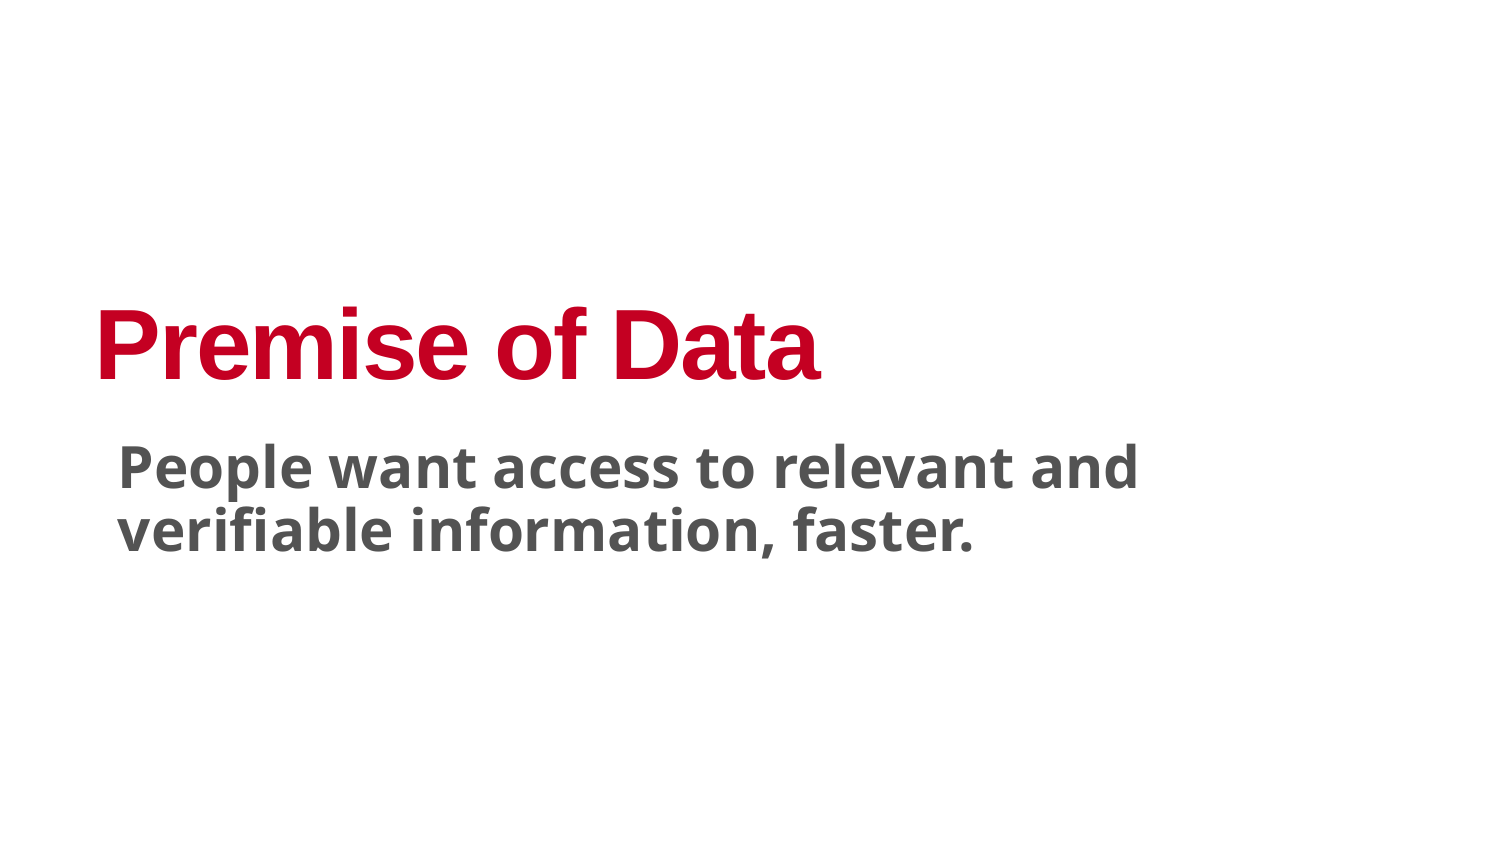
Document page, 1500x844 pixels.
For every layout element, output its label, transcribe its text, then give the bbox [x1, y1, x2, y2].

title Premise of Data [93, 283, 1483, 402]
subtitle People want access to relevant and verifiable information, faster. [117, 438, 1143, 568]
